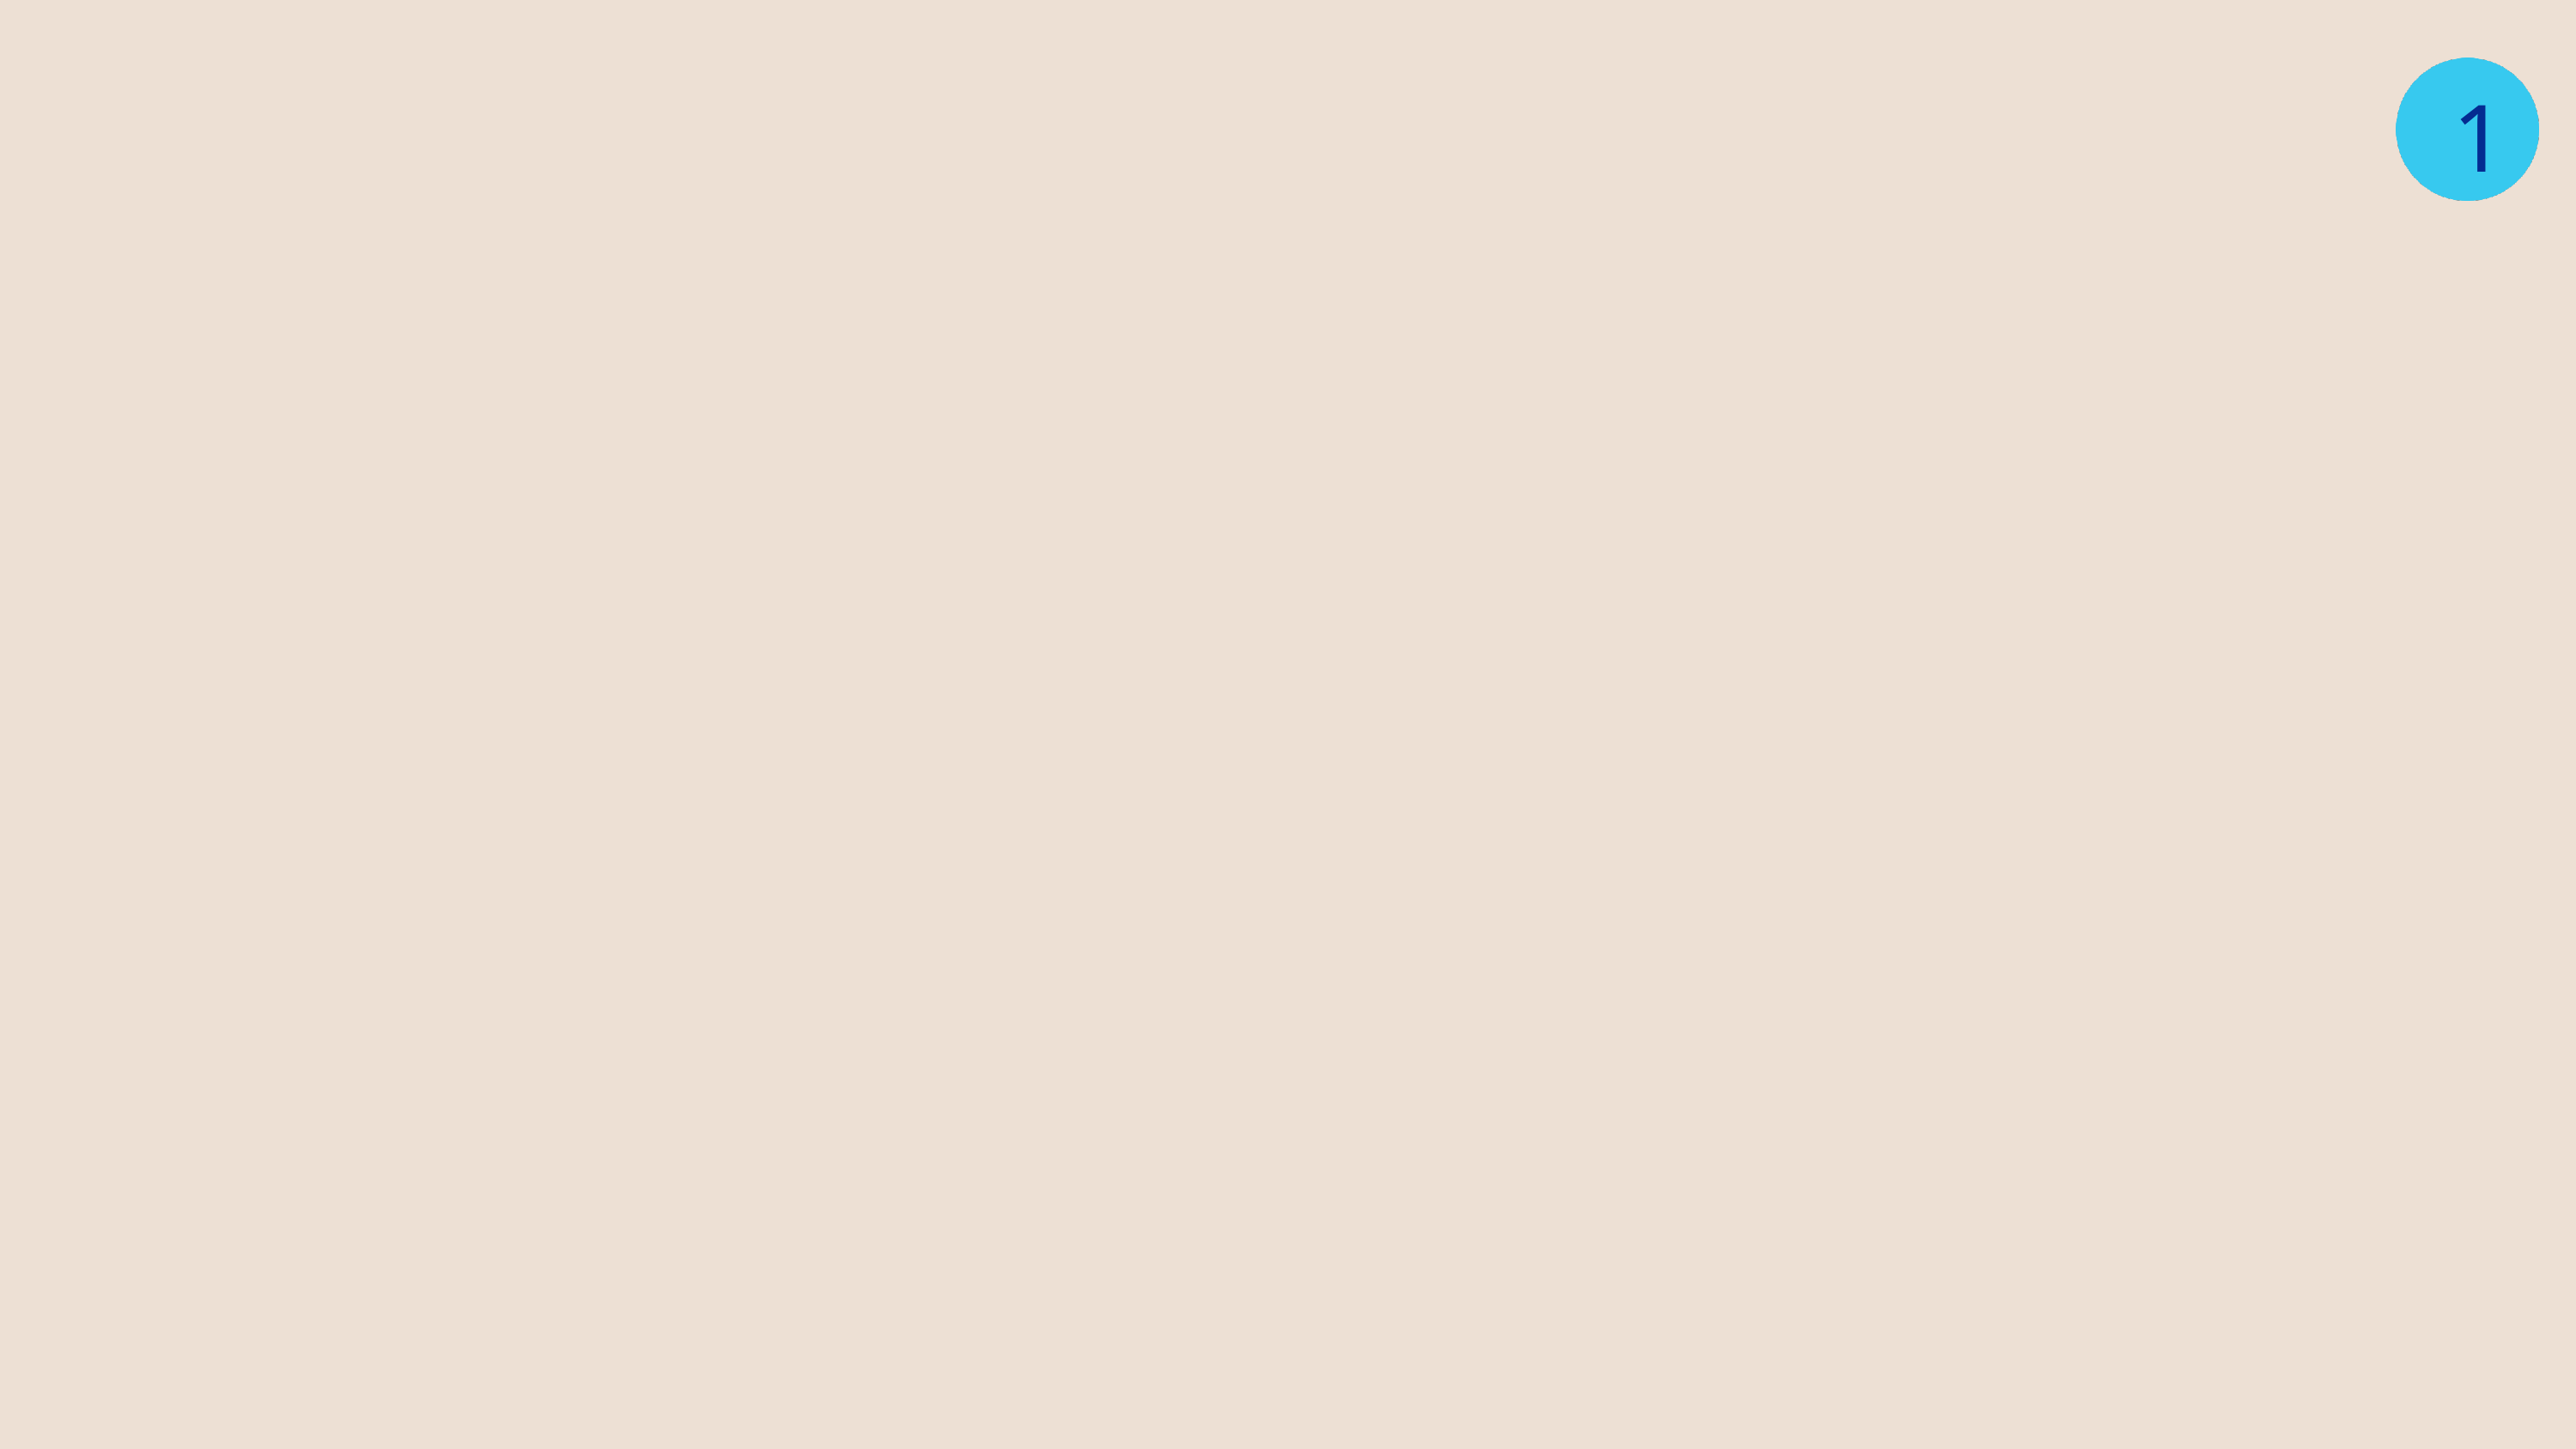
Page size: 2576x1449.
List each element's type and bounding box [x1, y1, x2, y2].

picture [2395, 58, 2539, 201]
